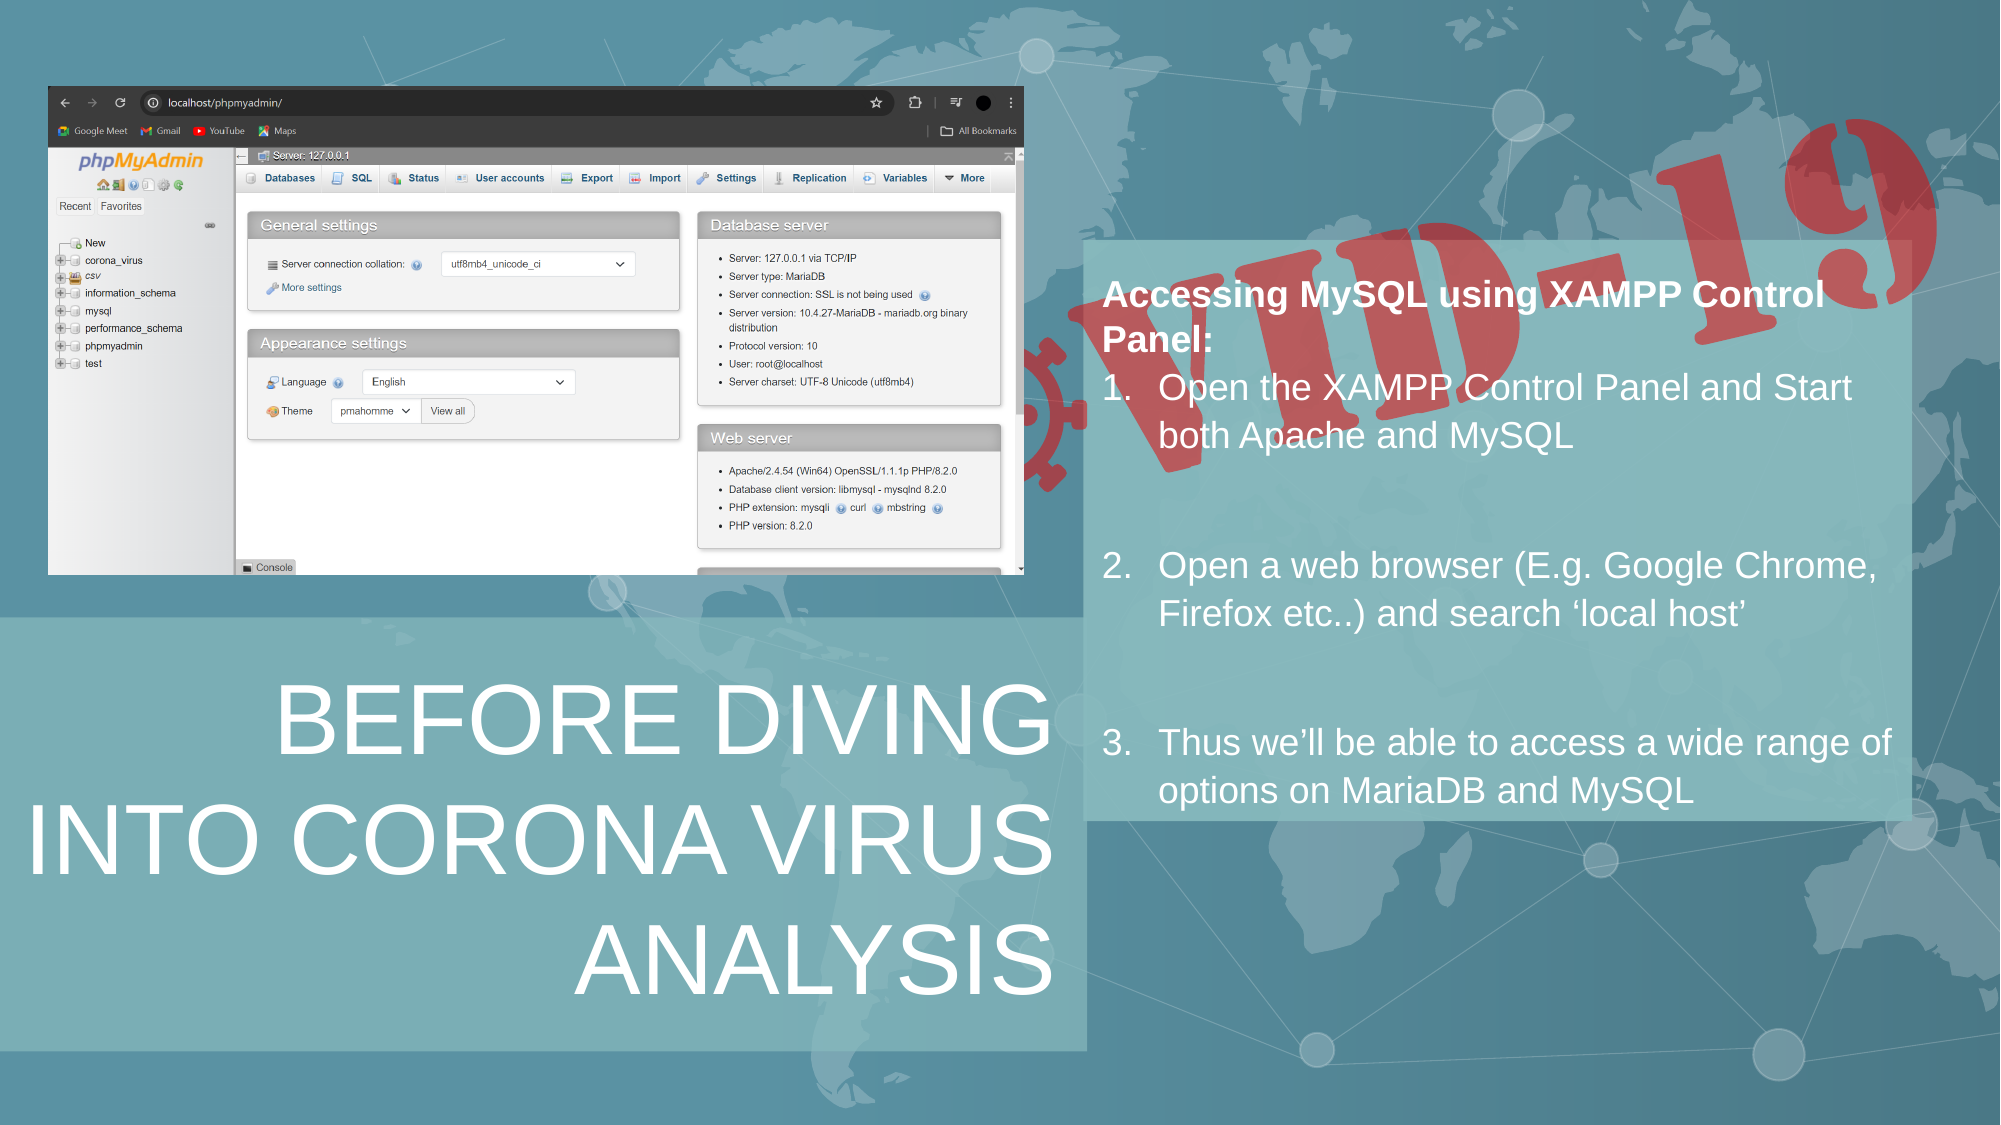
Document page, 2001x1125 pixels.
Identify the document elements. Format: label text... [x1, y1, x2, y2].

picture [48, 86, 1024, 575]
text_box BEFORE DIVING INTO CORONA VIRUS ANALYSIS [0, 647, 1072, 1022]
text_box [1024, 100, 1933, 554]
text_box Accessing MySQL using XAMPP Control Panel: Open the XAMPP Control Panel and Start both Apache and MySQL Open a web browser (E.g. Google Chrome, Firefox etc..) and search ‘local host’ Thus we’ll be able to access a wide range of options on MariaDB and MySQL [1087, 262, 1939, 819]
text_box [1082, 554, 1087, 616]
text_box [0, 616, 1088, 1053]
